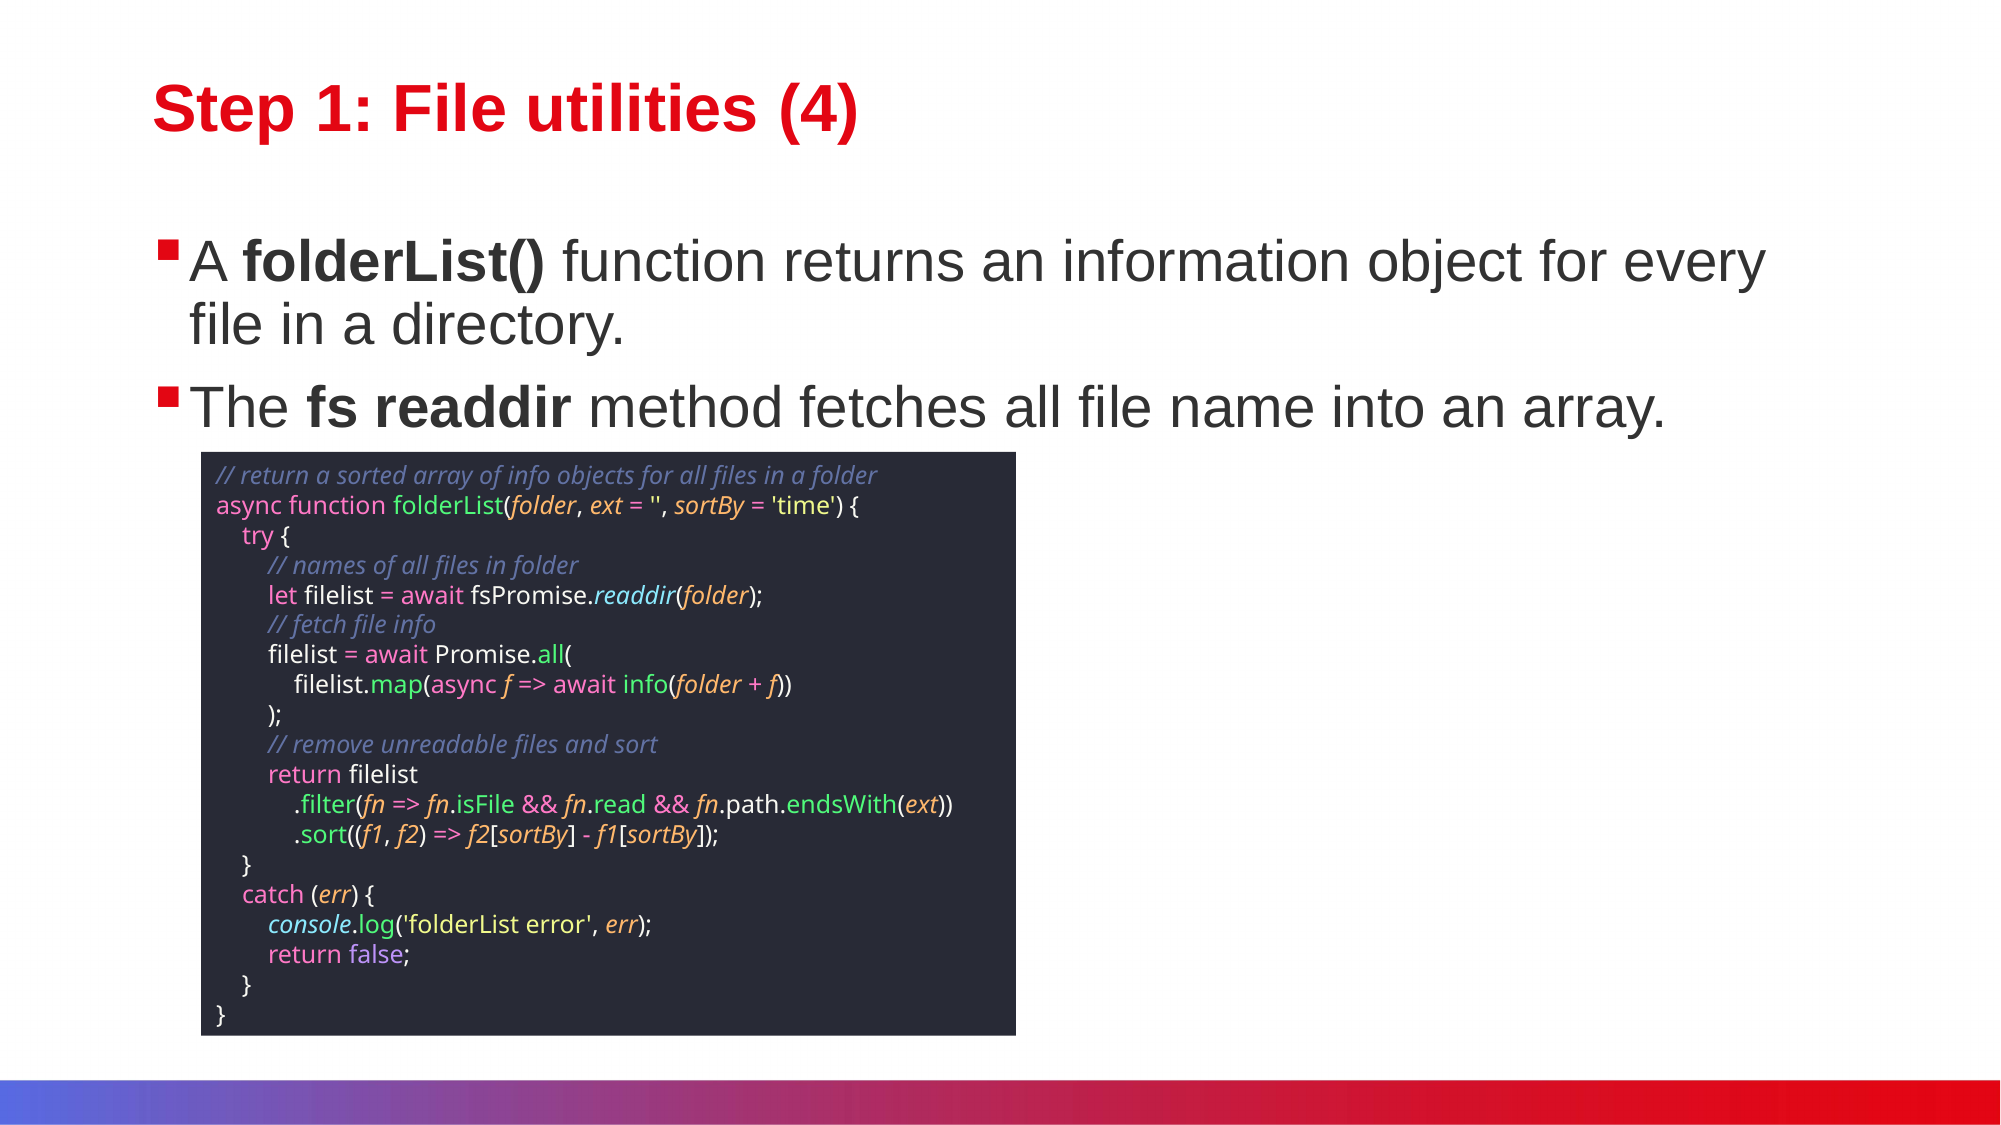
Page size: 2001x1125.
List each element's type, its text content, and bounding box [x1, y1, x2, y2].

title Step 1: File utilities (4) [137, 66, 1863, 155]
picture [0, 0, 2001, 1125]
text_box // return a sorted array of info objects for all files in a folder async function folderList(folder, ext = '', sortBy = 'time') { try { // names of all files in folder let filelist = await fsPromise.readdir(folder); // fetch file info filelist = await Promise.all( filelist.map(async f => await info(folder + f)) ); // remove unreadable files and sort return filelist .filter(fn => fn.isFile && fn.read && fn.path.endsWith(ext)) .sort((f1, f2) => f2[sortBy] - f1[sortBy]); } catch (err) { console.log('folderList error', err); return false; } } [201, 451, 1016, 1036]
list A folderList() function returns an information object for every file in a directory. The fs readdir method fetches all file name into an array. [137, 223, 1863, 992]
